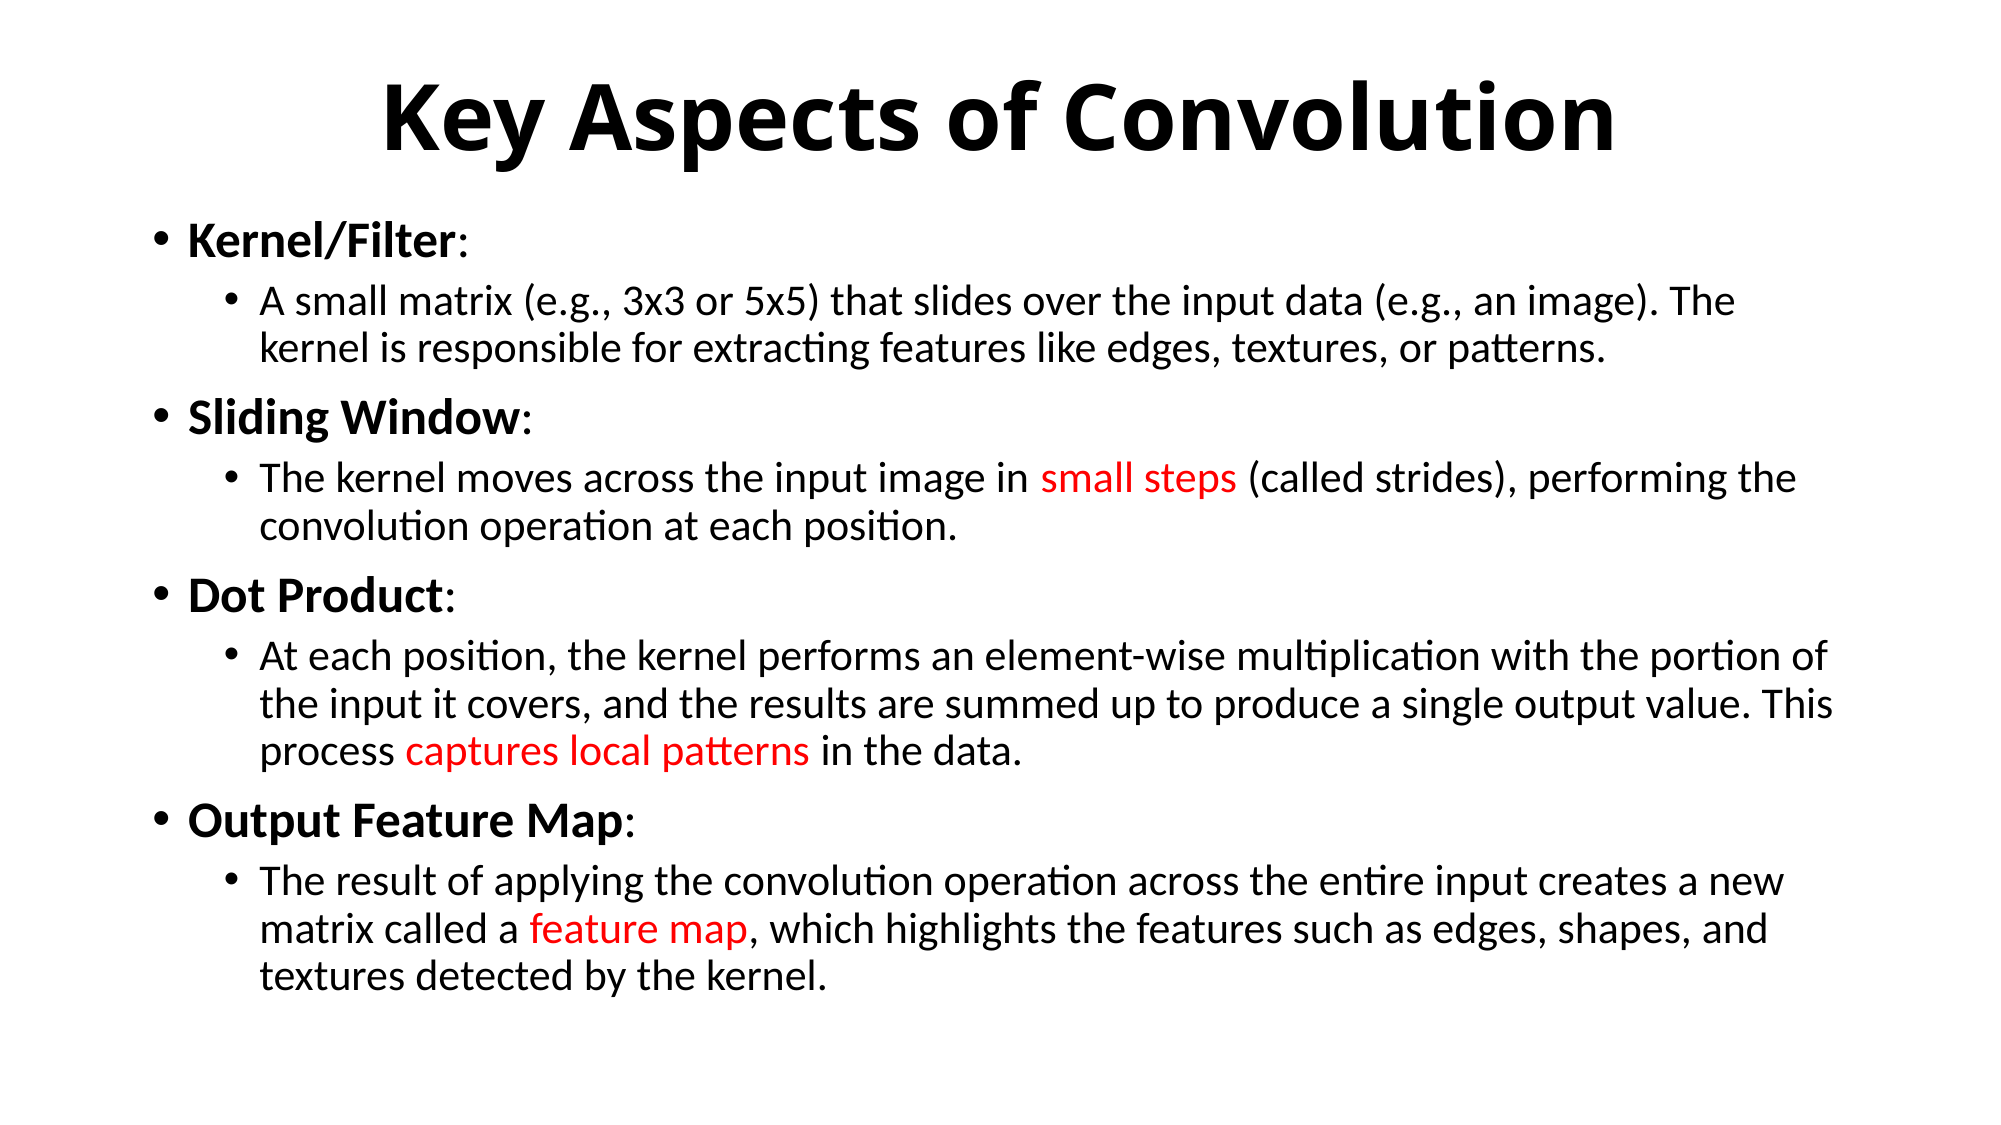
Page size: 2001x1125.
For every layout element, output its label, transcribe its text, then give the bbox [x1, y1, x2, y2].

list Kernel/Filter: A small matrix (e.g., 3x3 or 5x5) that slides over the input data (e.g., an image). The kernel is responsible for extracting features like edges, textures, or patterns. Sliding Window: The kernel moves across the input image in small steps (called strides), performing the convolution operation at each position. Dot Product: At each position, the kernel performs an element-wise multiplication with the portion of the input it covers, and the results are summed up to produce a single output value. This process captures local patterns in the data. Output Feature Map: The result of applying the convolution operation across the entire input creates a new matrix called a feature map, which highlights the features such as edges, shapes, and textures detected by the kernel. [137, 205, 1863, 1014]
title Key Aspects of Convolution [137, 59, 1863, 183]
